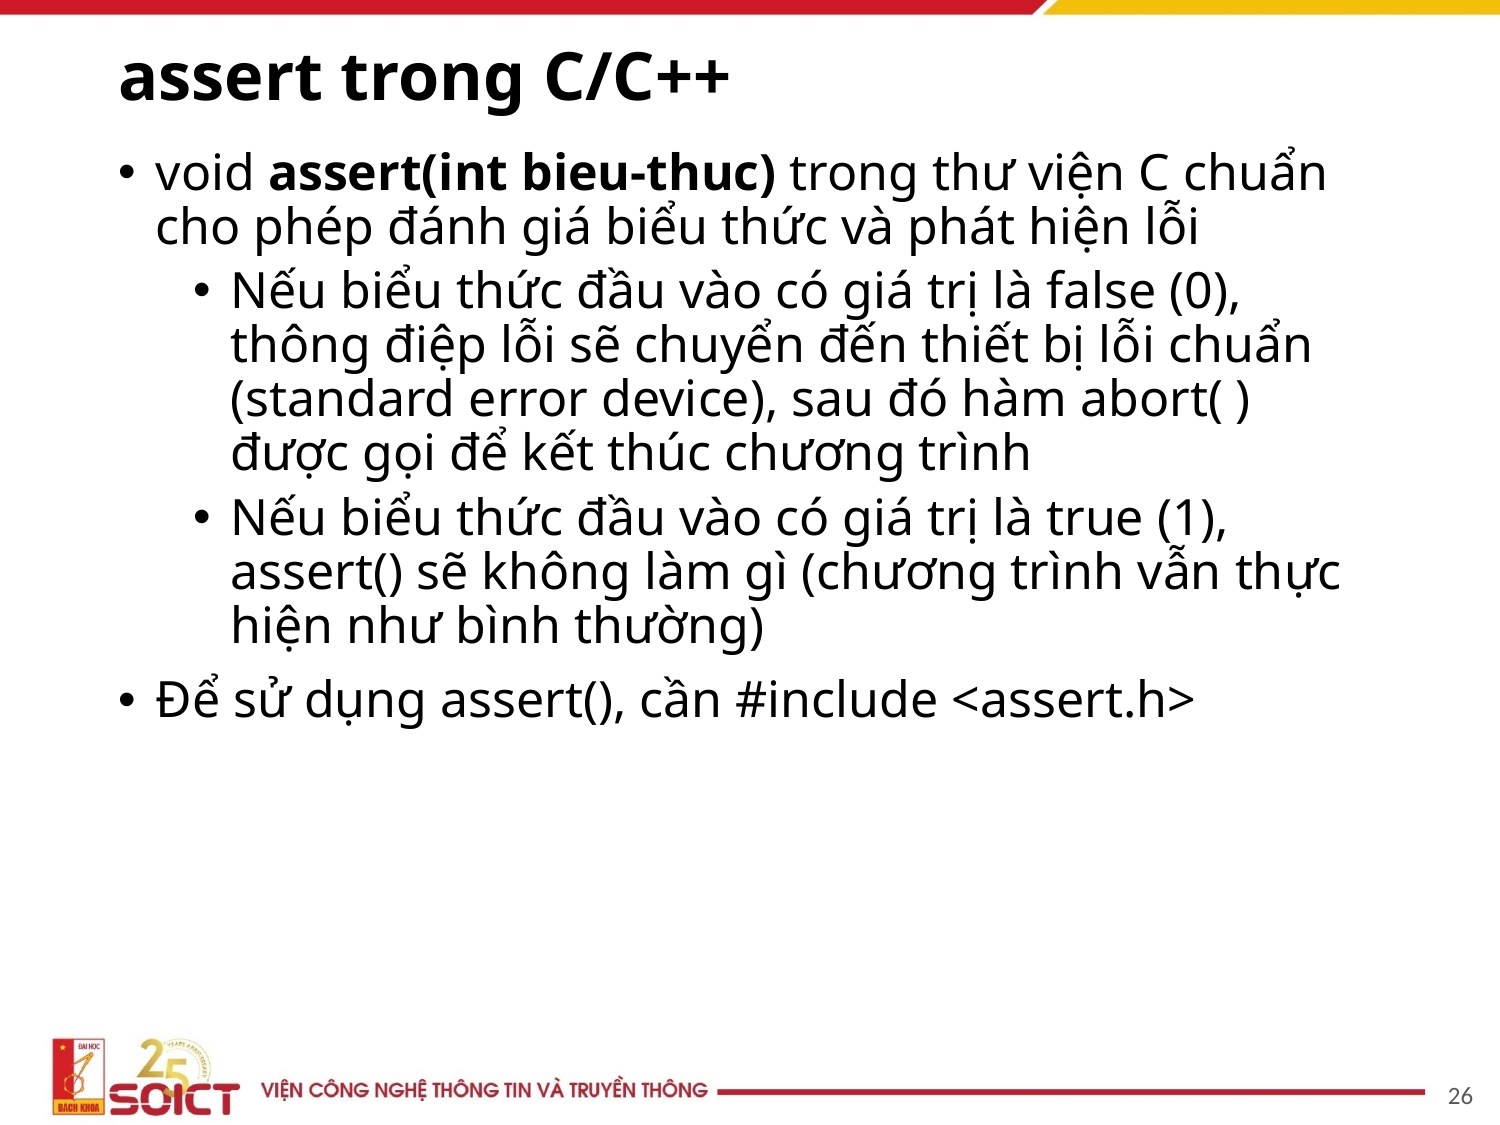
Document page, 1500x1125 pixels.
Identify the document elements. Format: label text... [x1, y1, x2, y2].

slide_number 26 [1300, 1065, 1489, 1125]
list void assert(int bieu-thuc) trong thư viện C chuẩn cho phép đánh giá biểu thức và phát hiện lỗi Nếu biểu thức đầu vào có giá trị là false (0), thông điệp lỗi sẽ chuyển đến thiết bị lỗi chuẩn (standard error device), sau đó hàm abort( ) được gọi để kết thúc chương trình Nếu biểu thức đầu vào có giá trị là true (1), assert() sẽ không làm gì (chương trình vẫn thực hiện như bình thường) Để sử dụng assert(), cần #include <assert.h> [103, 139, 1397, 989]
picture [0, 0, 1500, 1125]
title assert trong C/C++ [103, 18, 1397, 139]
